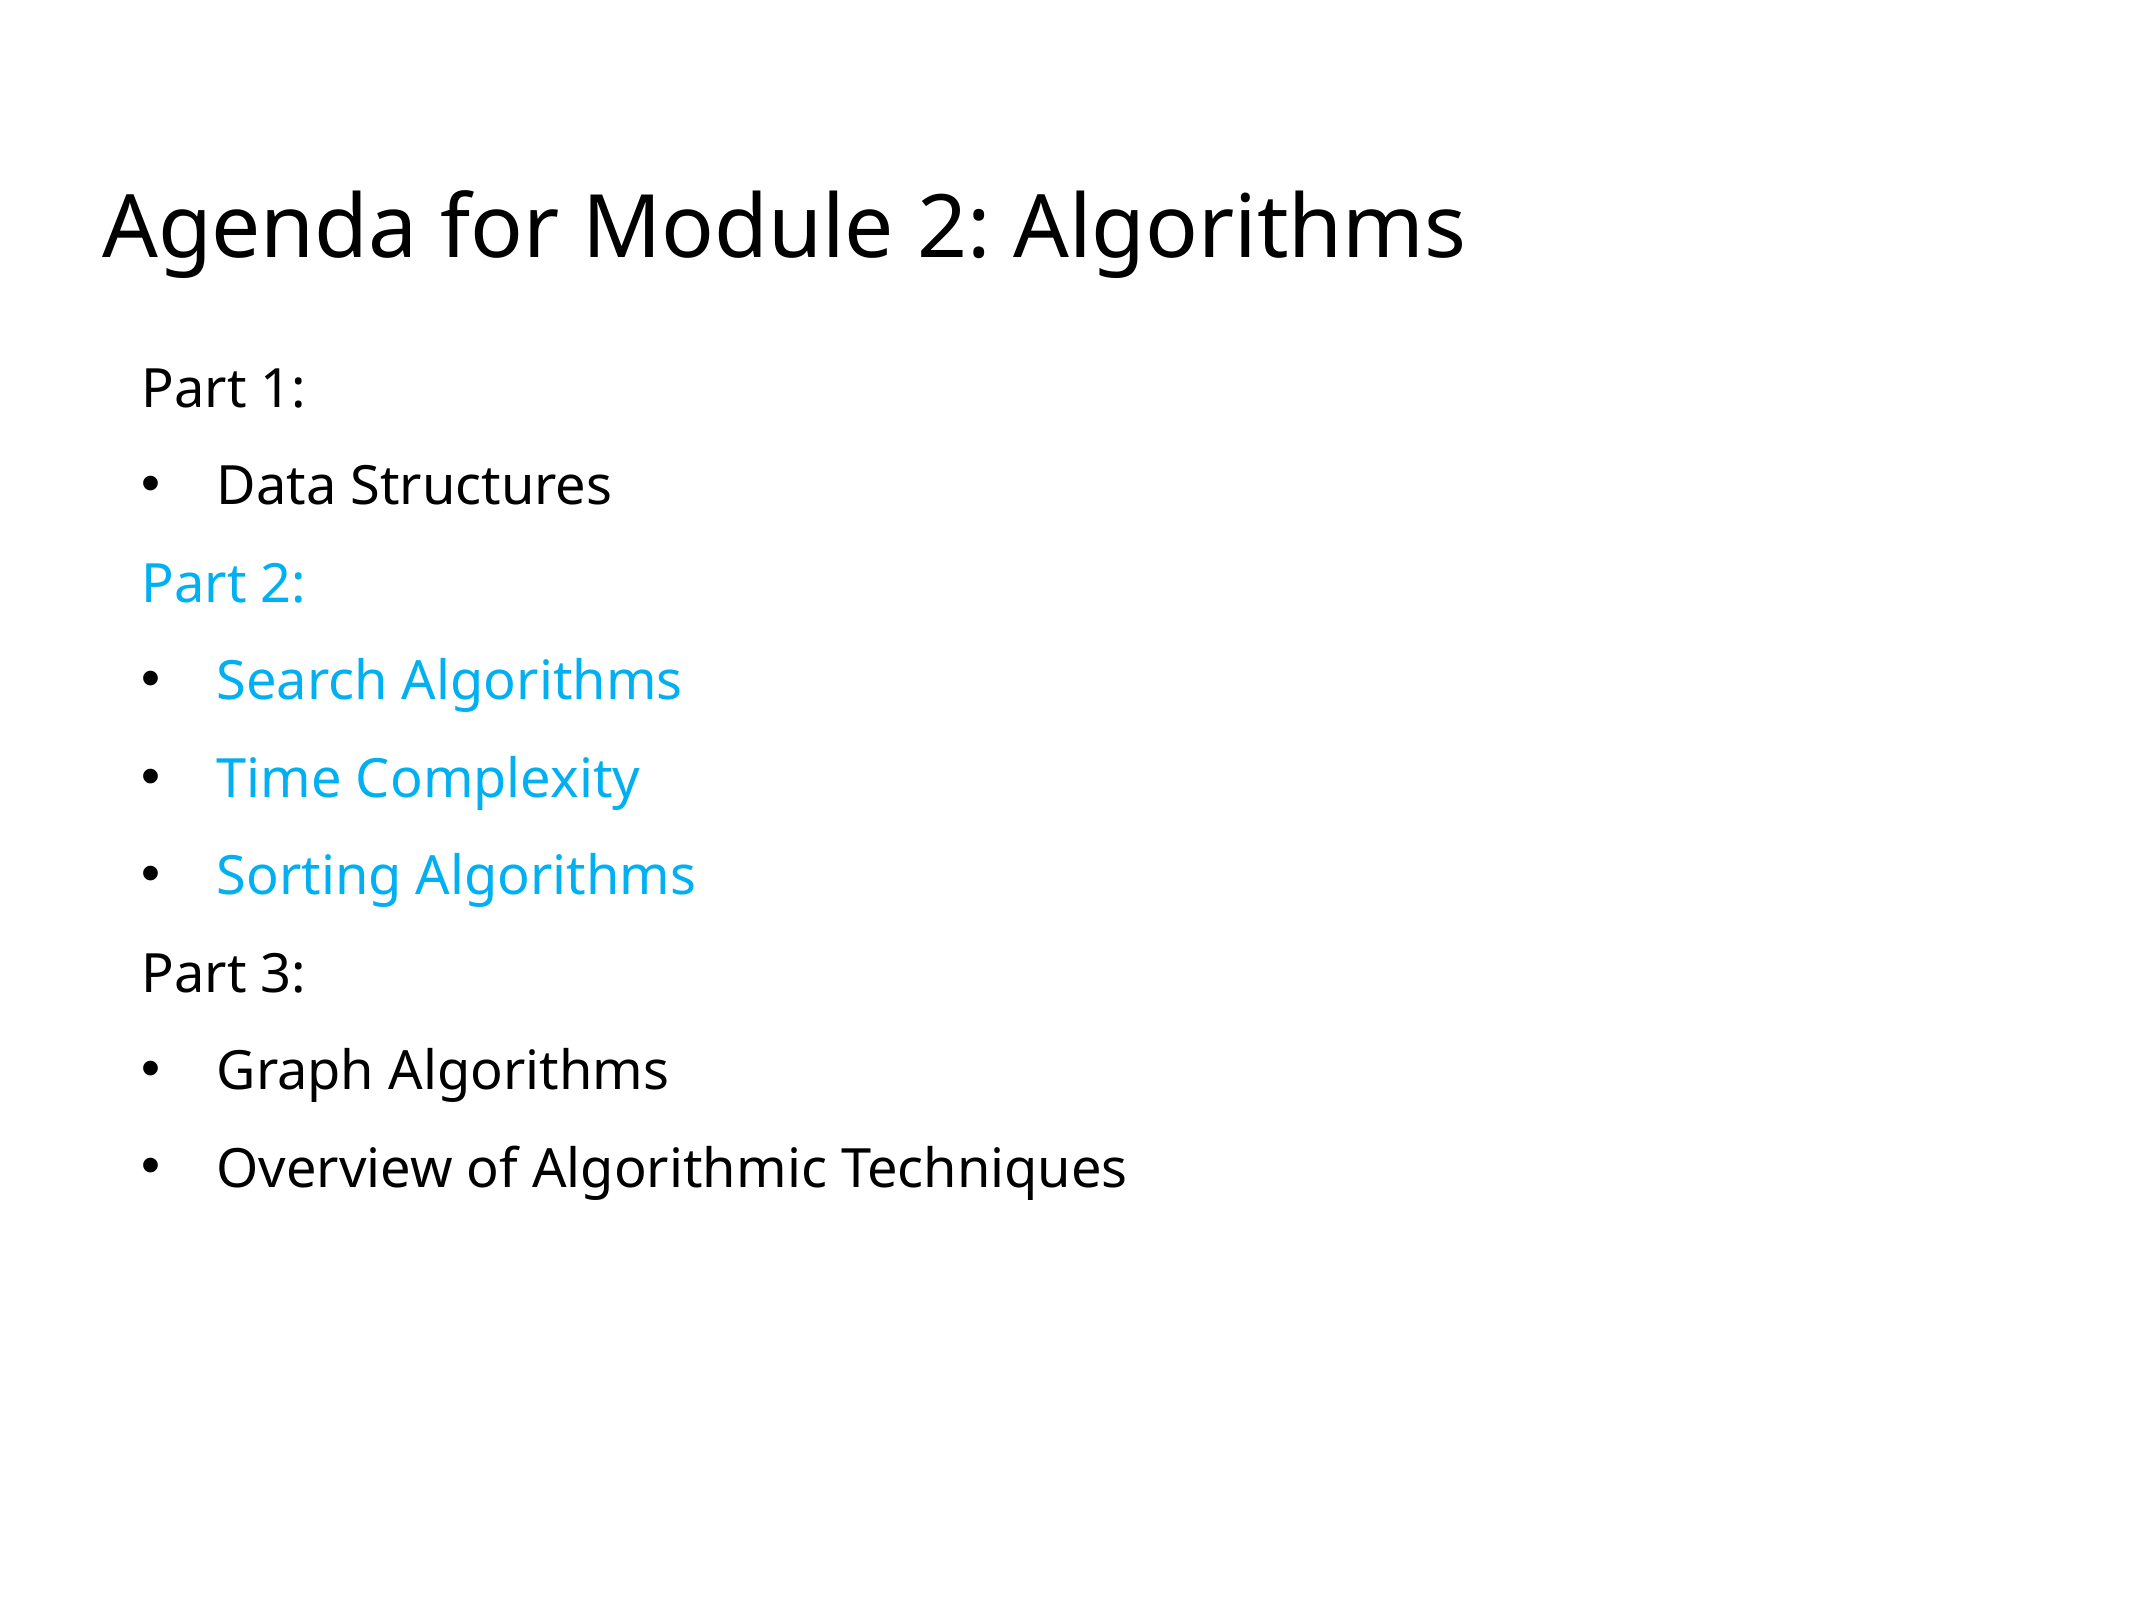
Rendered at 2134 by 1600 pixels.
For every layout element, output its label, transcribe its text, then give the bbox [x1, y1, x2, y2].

list Part 1: Data Structures Part 2: Search Algorithms Time Complexity Sorting Algorithms Part 3: Graph Algorithms Overview of Algorithmic Techniques [133, 312, 2080, 1532]
title Agenda for Module 2: Algorithms [93, 0, 2040, 284]
